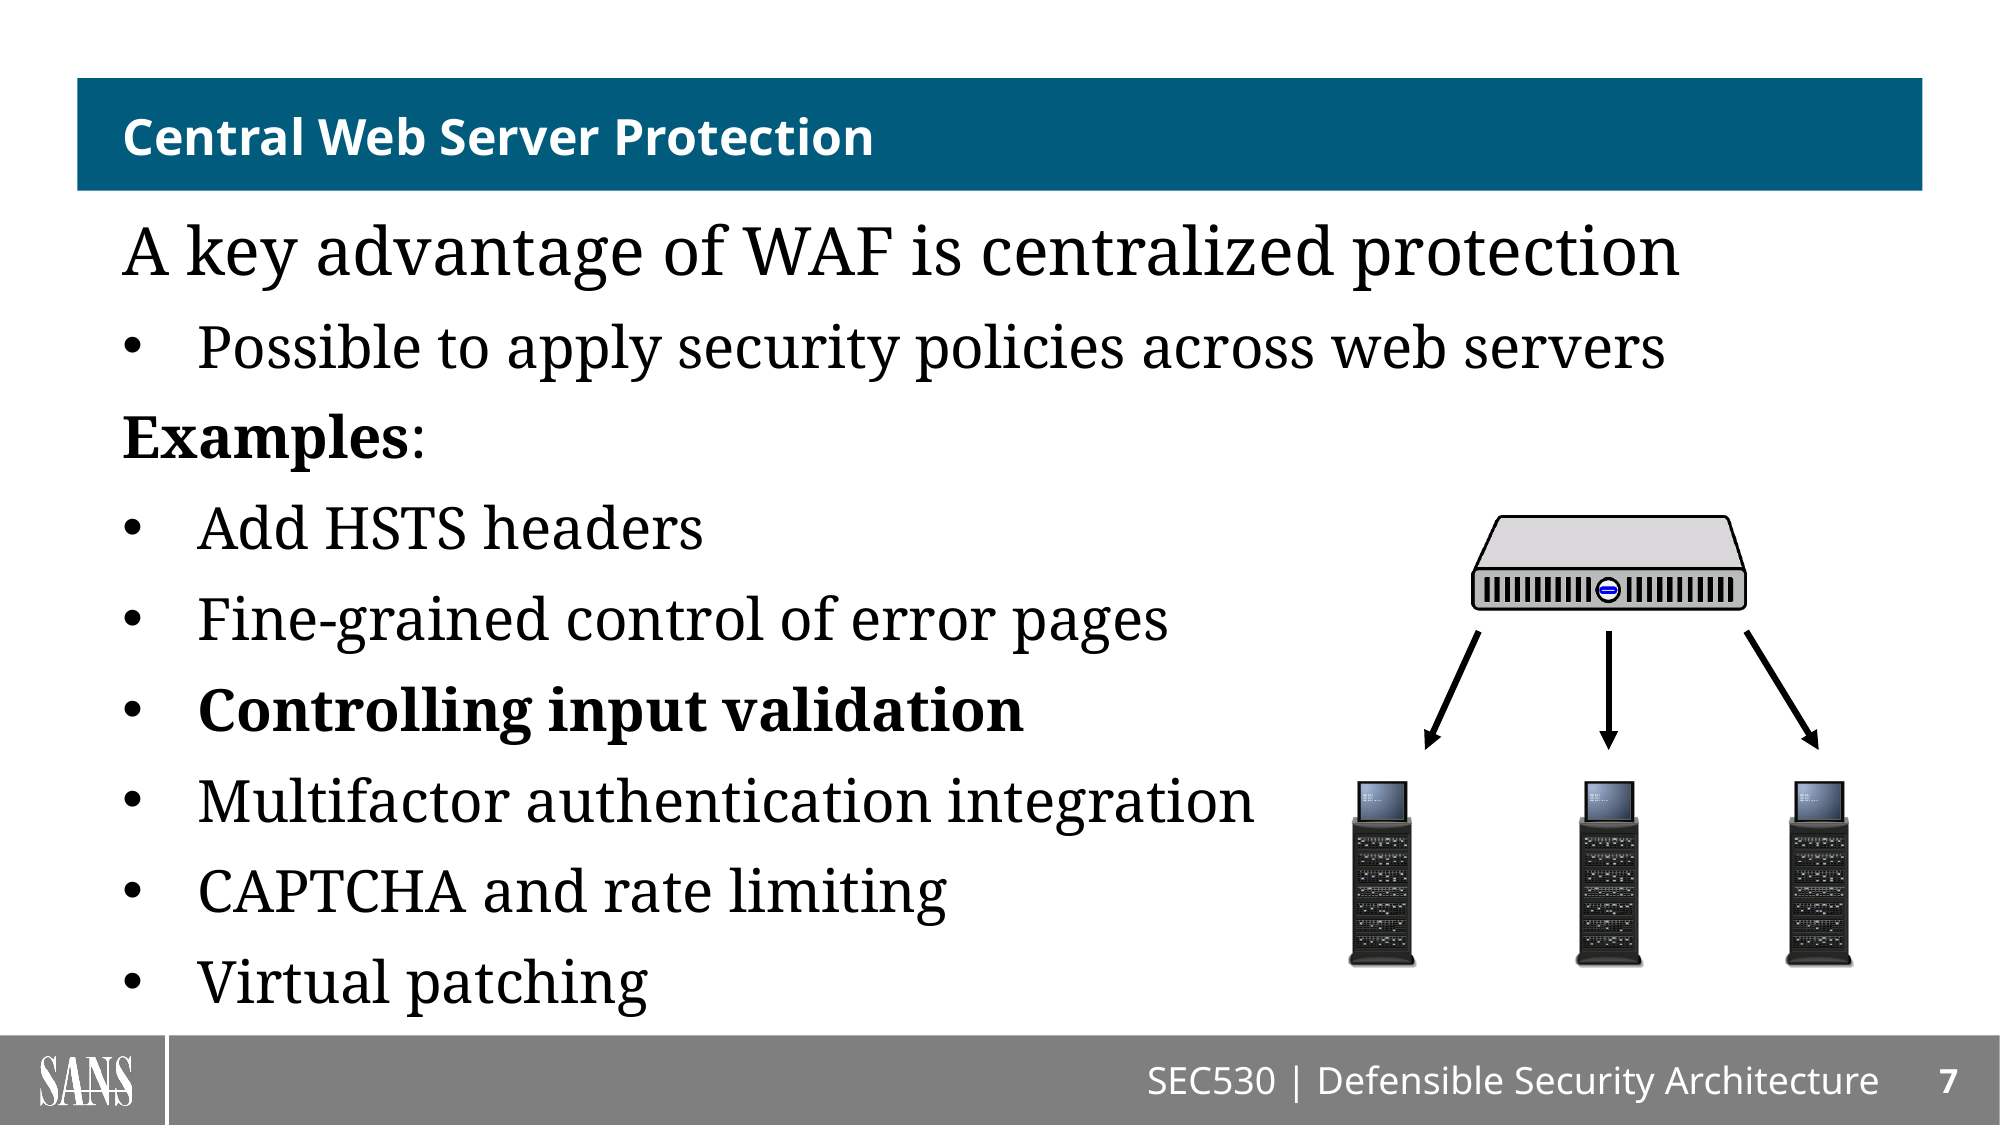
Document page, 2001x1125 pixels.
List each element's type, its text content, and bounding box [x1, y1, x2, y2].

title Central Web Server Protection [107, 78, 1893, 191]
picture [1552, 749, 1665, 975]
picture [1762, 749, 1875, 975]
list A key advantage of WAF is centralized protection Possible to apply security policies across web servers Examples: Add HSTS headers Fine-grained control of error pages Controlling input validation Multifactor authentication integration CAPTCHA and rate limiting Virtual patching [107, 201, 1893, 1002]
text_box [1424, 631, 1479, 750]
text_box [1746, 631, 1819, 750]
picture [1324, 749, 1438, 975]
picture [1471, 493, 1747, 632]
